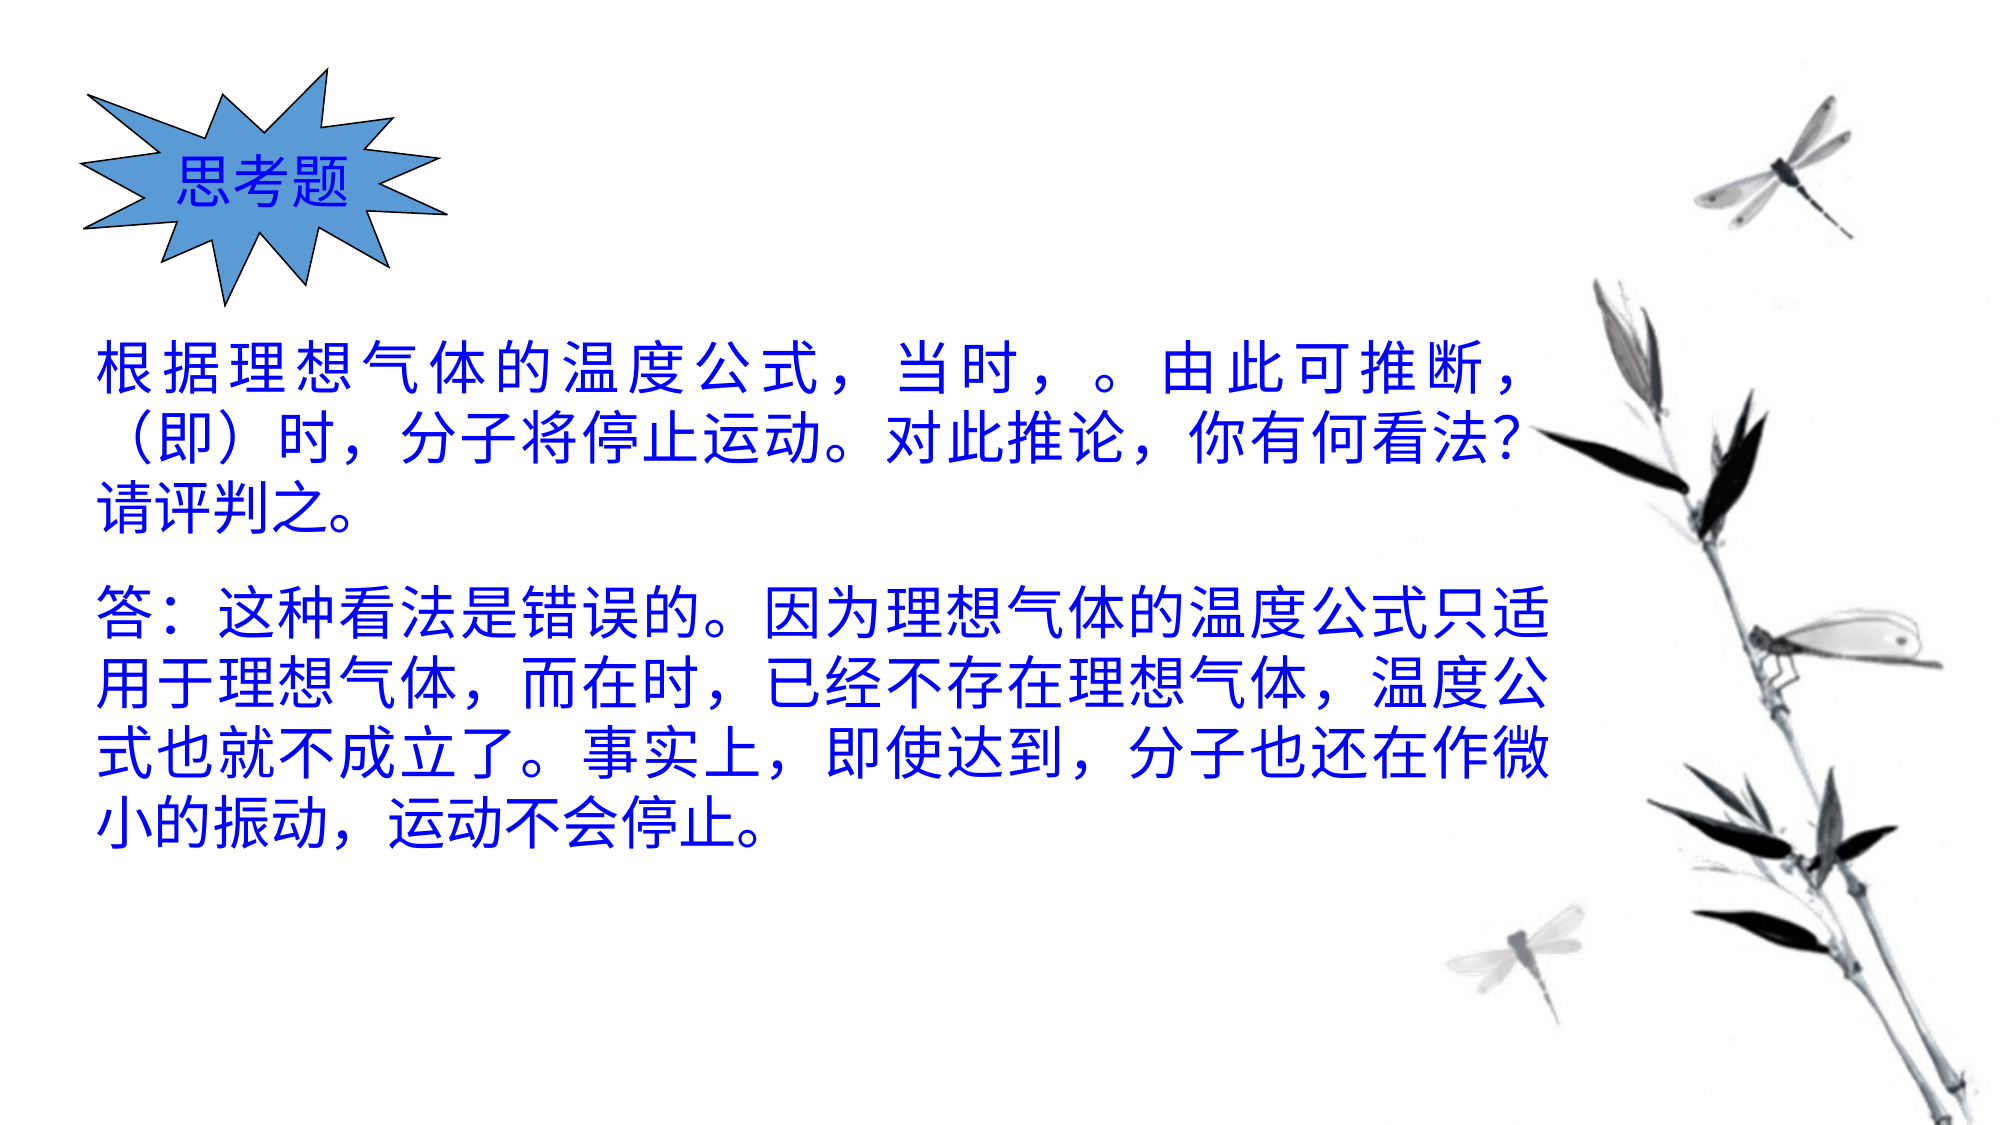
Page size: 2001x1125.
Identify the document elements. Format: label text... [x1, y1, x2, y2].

picture [1388, 378, 1398, 386]
picture [1388, 366, 1398, 374]
picture [1389, 447, 1415, 451]
picture [1376, 432, 1387, 444]
picture [1376, 613, 1386, 632]
picture [1388, 354, 1398, 362]
picture [1389, 454, 1415, 458]
text_box 思考题 [81, 69, 448, 306]
picture [1376, 61, 2000, 1125]
picture [1376, 738, 1389, 755]
picture [1389, 439, 1415, 443]
